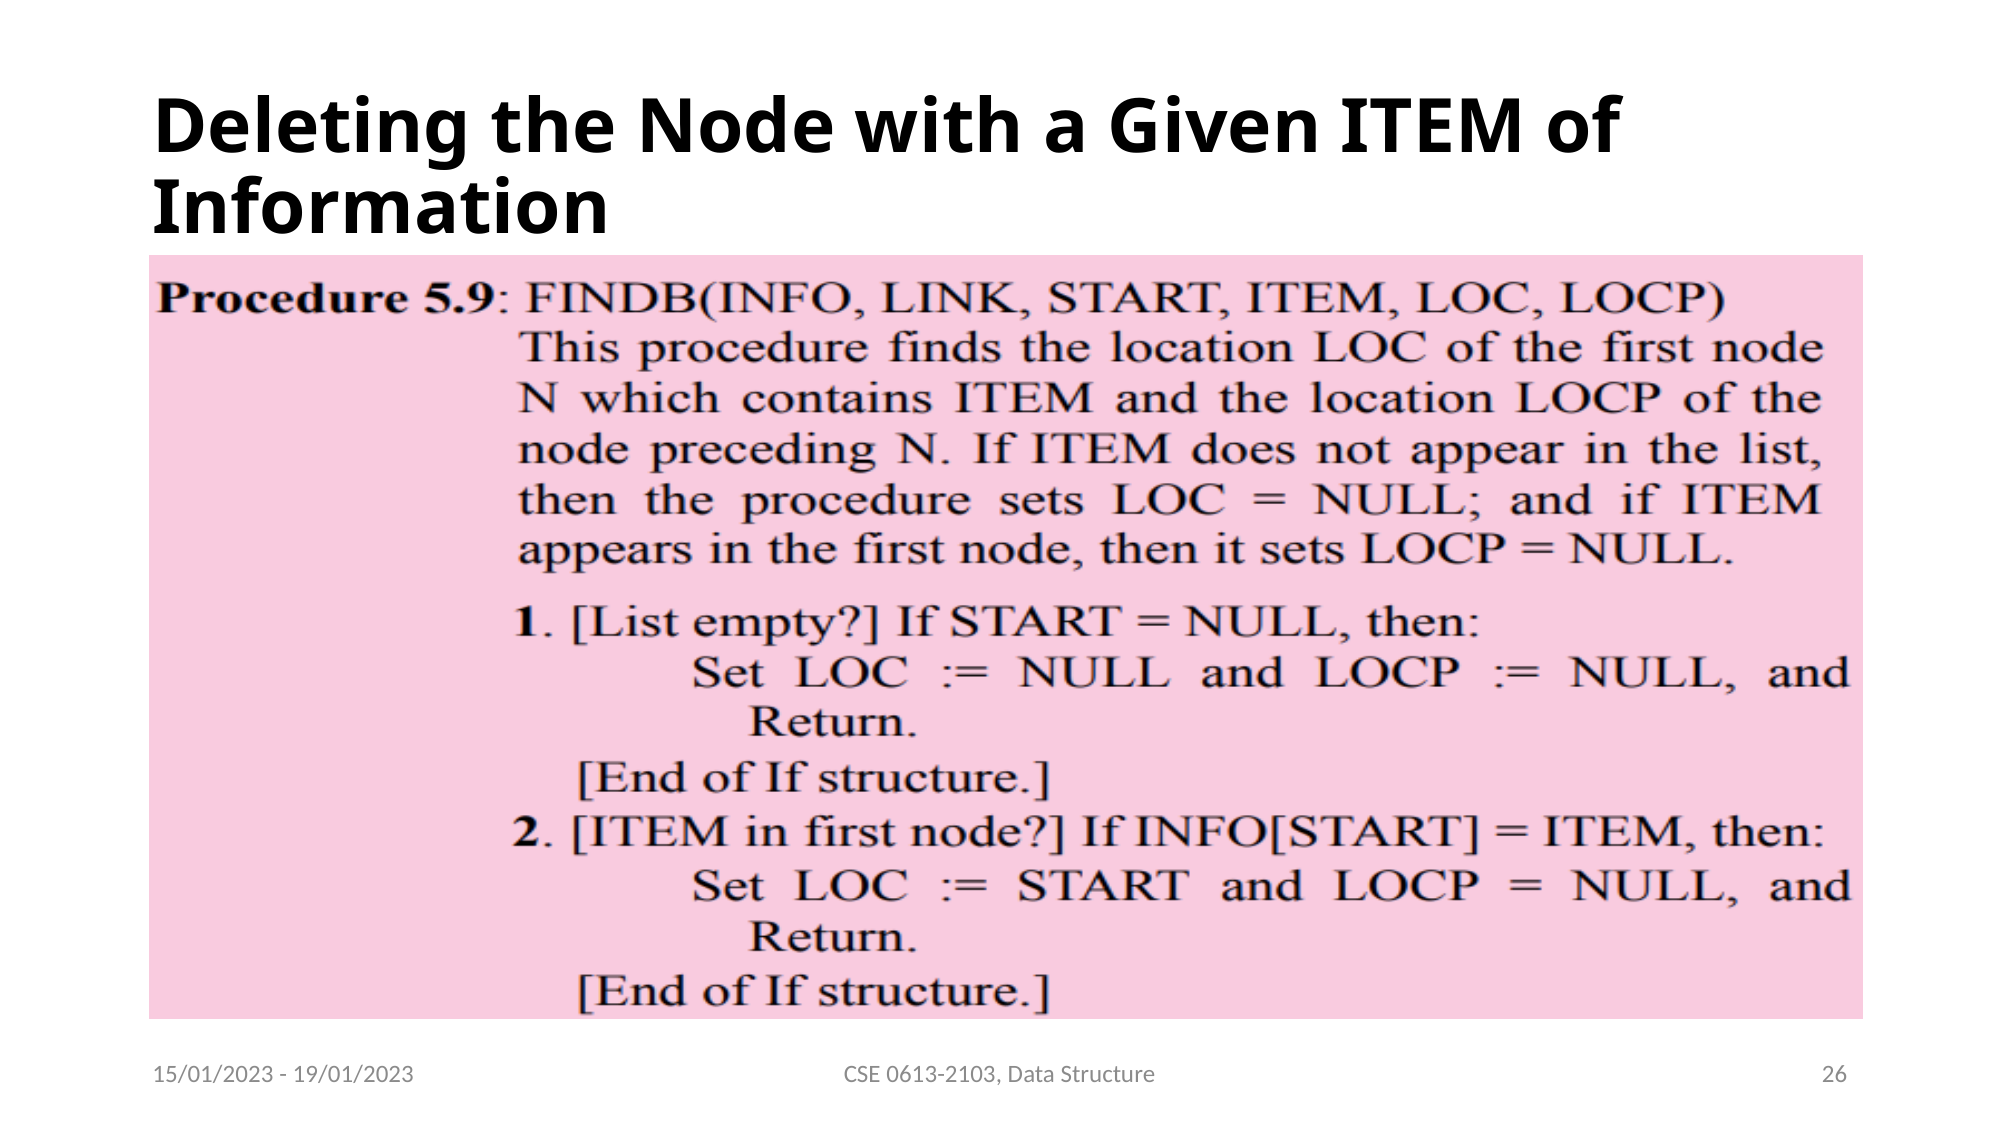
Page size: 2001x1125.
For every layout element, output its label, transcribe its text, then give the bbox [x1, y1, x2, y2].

slide_number 26 [1412, 1042, 1863, 1103]
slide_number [137, 1042, 588, 1103]
title Deleting the Node with a Given ITEM of Information [137, 59, 1863, 278]
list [149, 255, 1863, 1020]
footer CSE 0613-2103, Data Structure [662, 1042, 1338, 1103]
